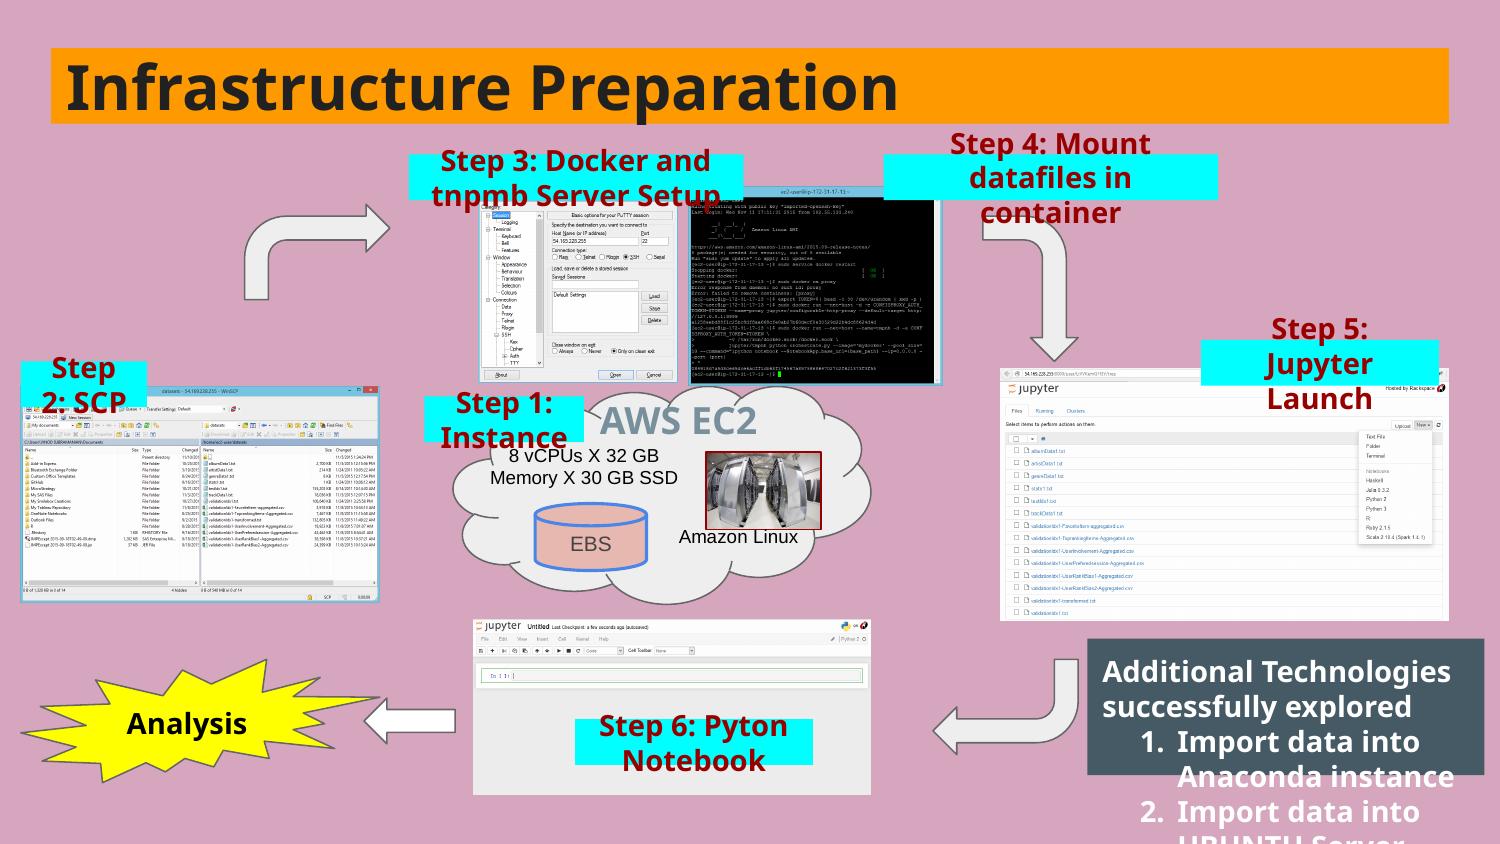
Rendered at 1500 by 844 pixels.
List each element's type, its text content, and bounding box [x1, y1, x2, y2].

title Infrastructure Preparation [51, 48, 1449, 124]
text_box [452, 453, 806, 605]
text_box Step 4: Mount datafiles in container [883, 154, 1219, 201]
picture [20, 385, 381, 604]
text_box [364, 698, 456, 744]
text_box AWS EC2 [526, 387, 832, 453]
text_box Step 3: Docker and tnpmb Server Setup [408, 154, 744, 201]
text_box Step 2: SCP [20, 361, 147, 385]
text_box EBS [535, 503, 647, 571]
picture [706, 452, 821, 529]
picture [473, 619, 871, 795]
text_box Step 1: Instance [424, 396, 584, 443]
picture [1000, 368, 1450, 621]
text_box [982, 216, 1079, 362]
text_box [822, 416, 871, 527]
text_box Analysis [20, 659, 380, 783]
text_box [932, 659, 1079, 755]
picture [688, 186, 943, 386]
text_box [244, 204, 390, 300]
text_box 8 vCPUs X 32 GB Memory X 30 GB SSD [473, 442, 695, 489]
picture [478, 190, 678, 383]
text_box Additional Technologies successfully explored Import data into Anaconda instance Import data into UBUNTU Server [1087, 638, 1485, 776]
text_box Step 5: Jupyter Launch [1201, 339, 1439, 366]
text_box Amazon Linux [628, 513, 849, 560]
